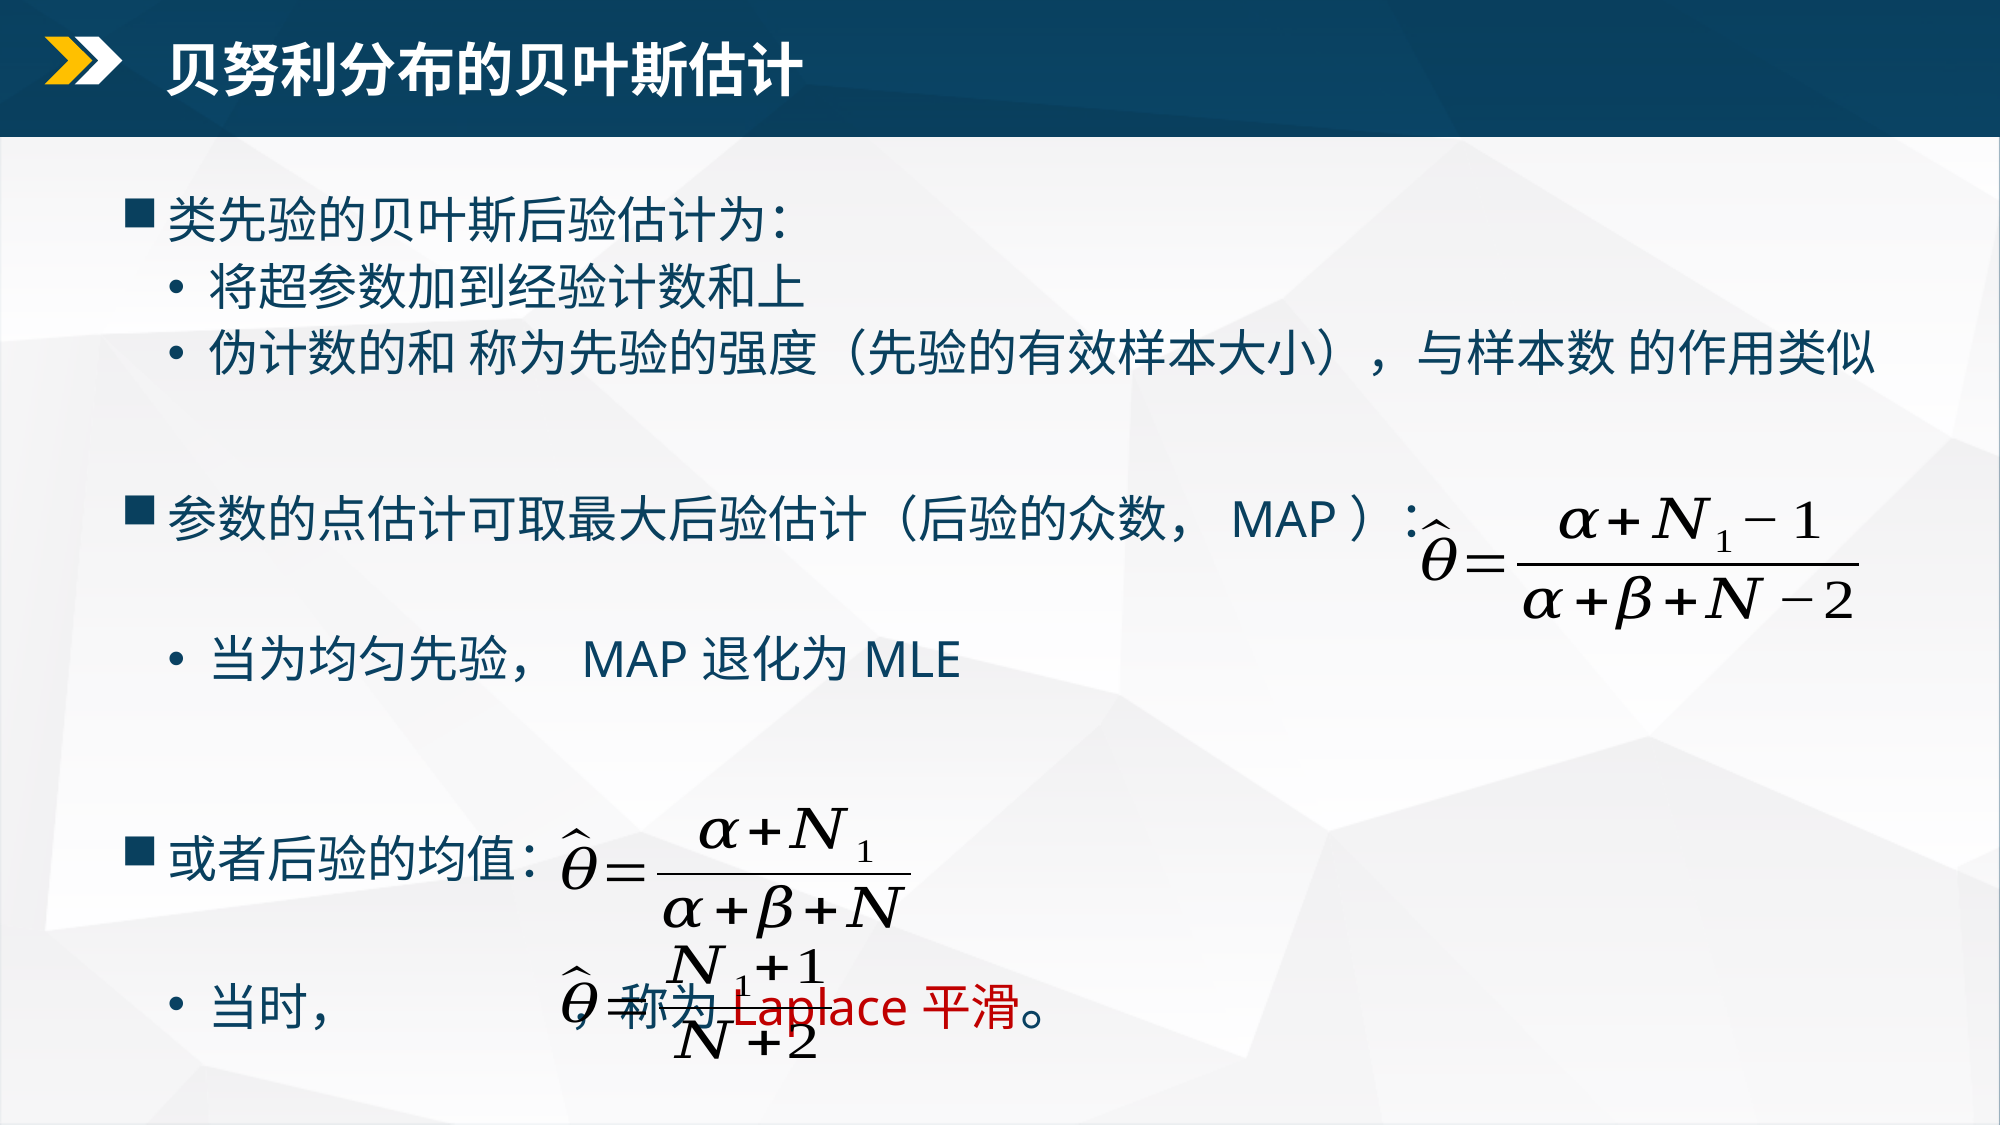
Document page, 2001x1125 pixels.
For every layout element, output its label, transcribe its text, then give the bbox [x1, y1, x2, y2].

title 贝努利分布的贝叶斯估计 [149, 33, 1755, 124]
picture [0, 0, 2000, 1125]
